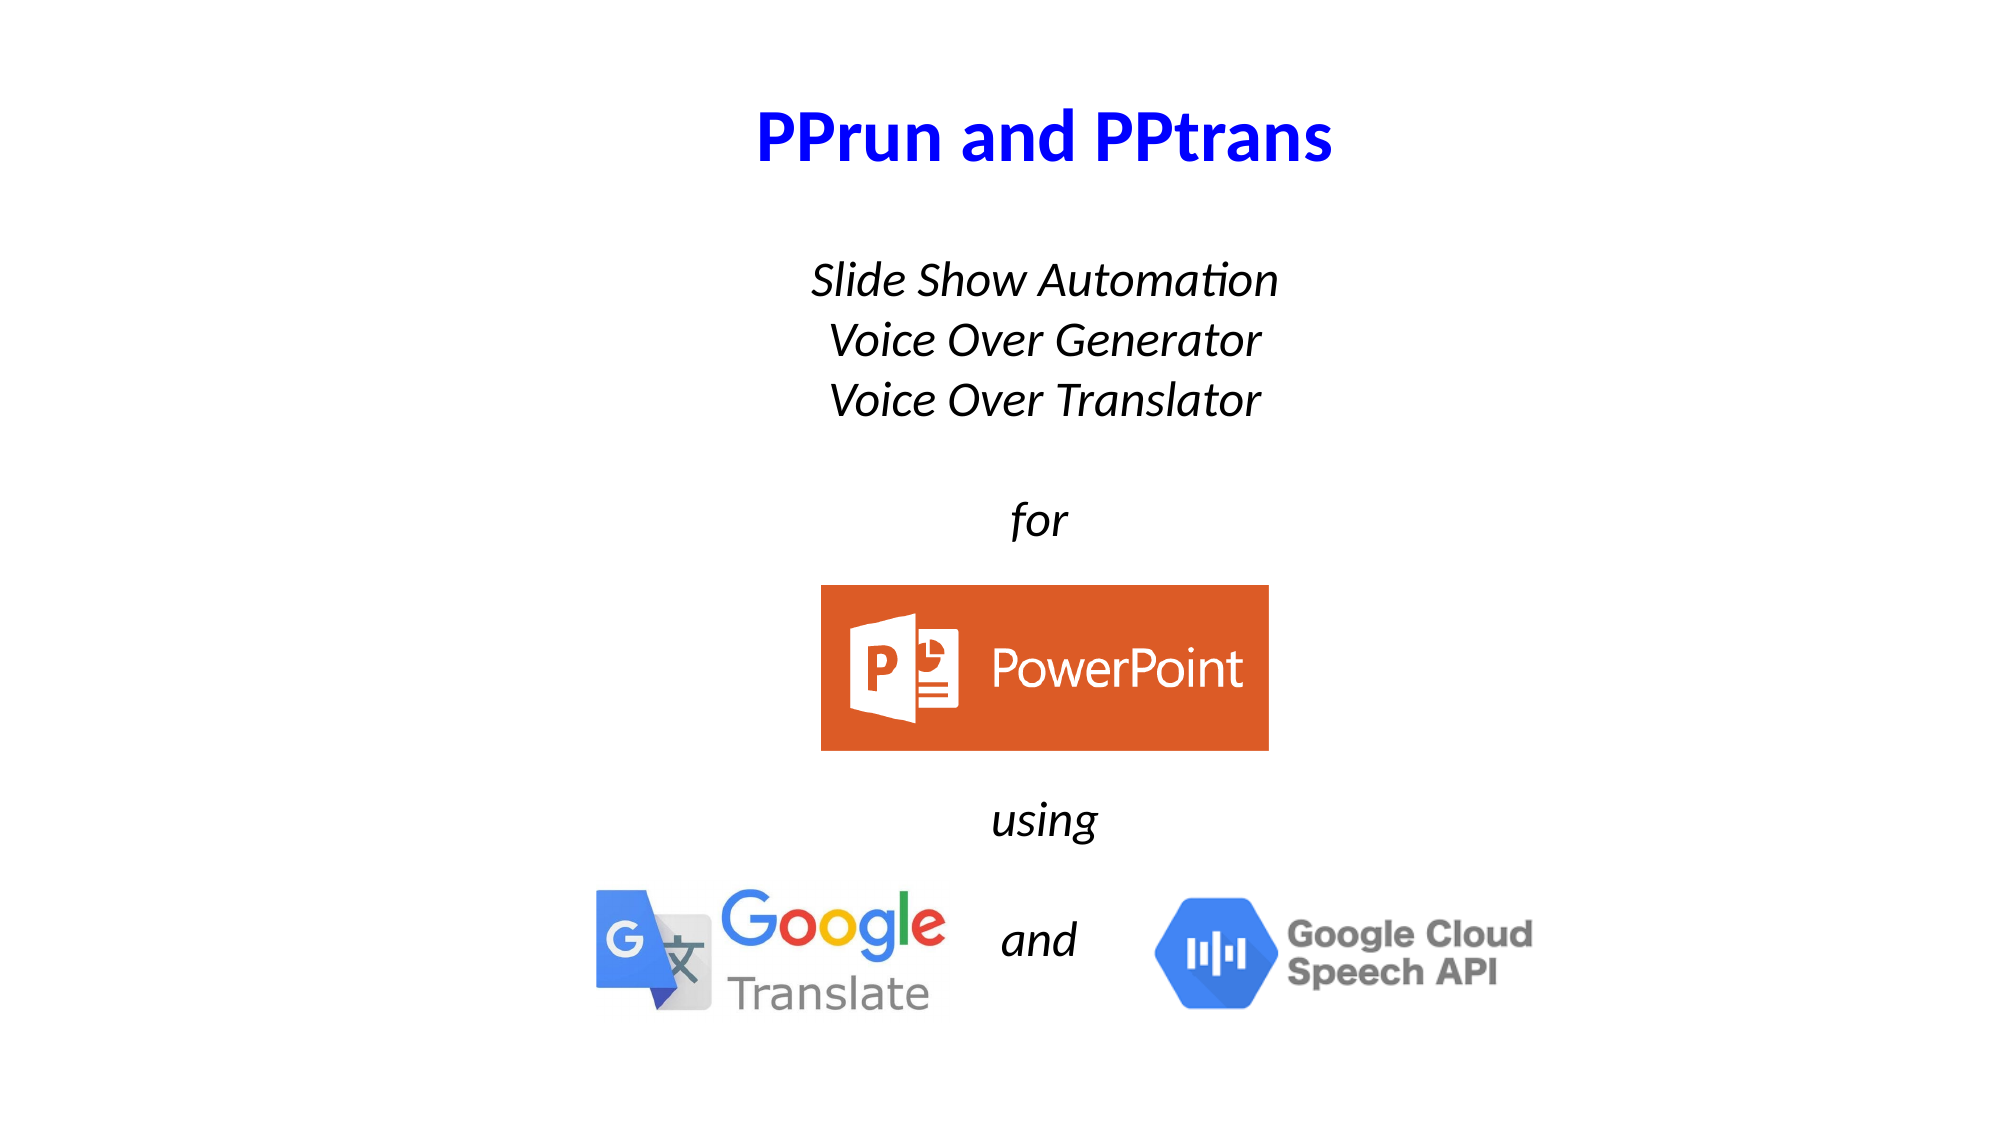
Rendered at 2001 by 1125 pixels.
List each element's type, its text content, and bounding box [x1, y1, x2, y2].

picture [821, 585, 1269, 751]
picture [1141, 880, 1550, 1023]
text_box PPrun and PPtrans Slide Show Automation Voice Over Generator Voice Over Translator for using and [741, 79, 1349, 974]
picture [596, 880, 950, 1023]
